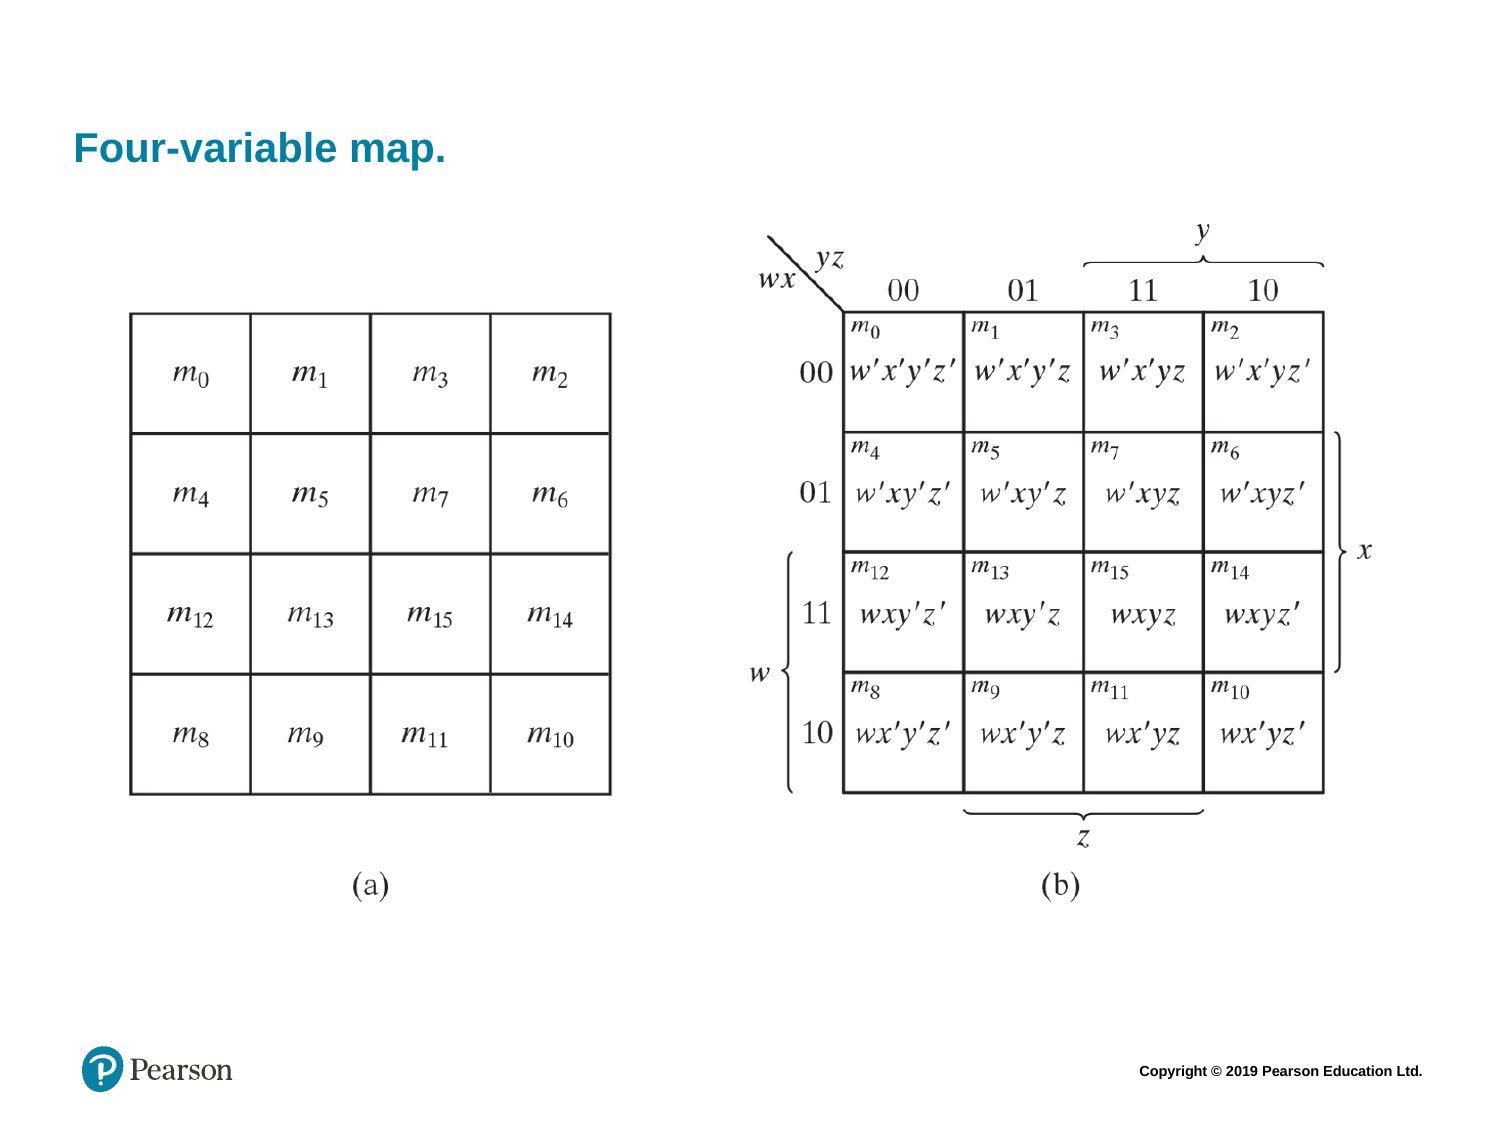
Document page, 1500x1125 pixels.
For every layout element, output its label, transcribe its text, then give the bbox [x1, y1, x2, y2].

title Four-variable map. [73, 70, 1450, 188]
picture [124, 220, 1376, 905]
